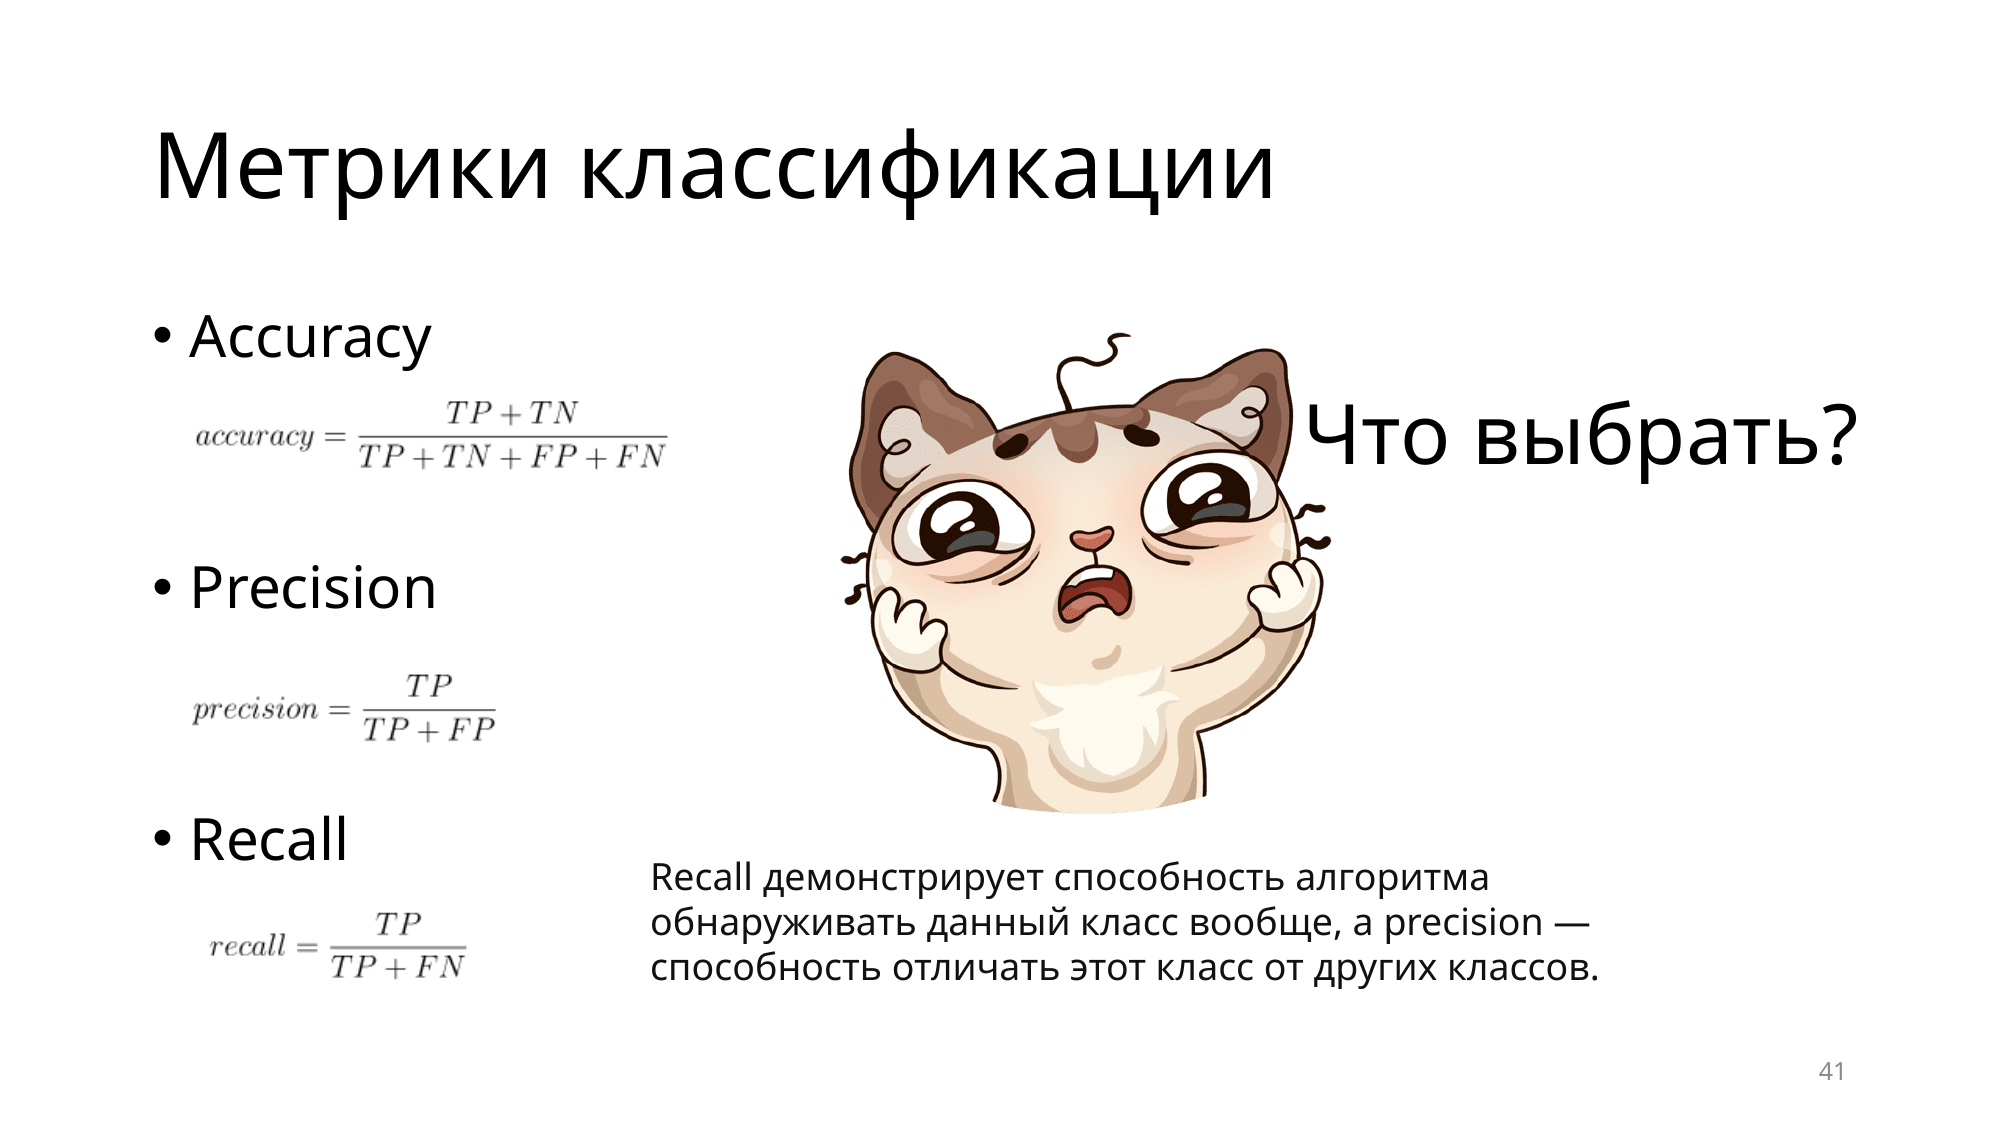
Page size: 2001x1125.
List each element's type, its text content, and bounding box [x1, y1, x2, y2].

picture [180, 389, 685, 490]
slide_number 41 [1412, 1042, 1863, 1103]
picture [838, 326, 1332, 819]
list Accuracy Precision Recall [137, 299, 1863, 1014]
text_box Recall демонстрирует способность алгоритма обнаруживать данный класс вообще, а precision — способность отличать этот класс от других классов. [635, 845, 1664, 996]
text_box Что выбрать? [1332, 373, 1874, 489]
picture [180, 656, 510, 760]
picture [180, 899, 487, 1008]
title Метрики классификации [137, 59, 1863, 278]
